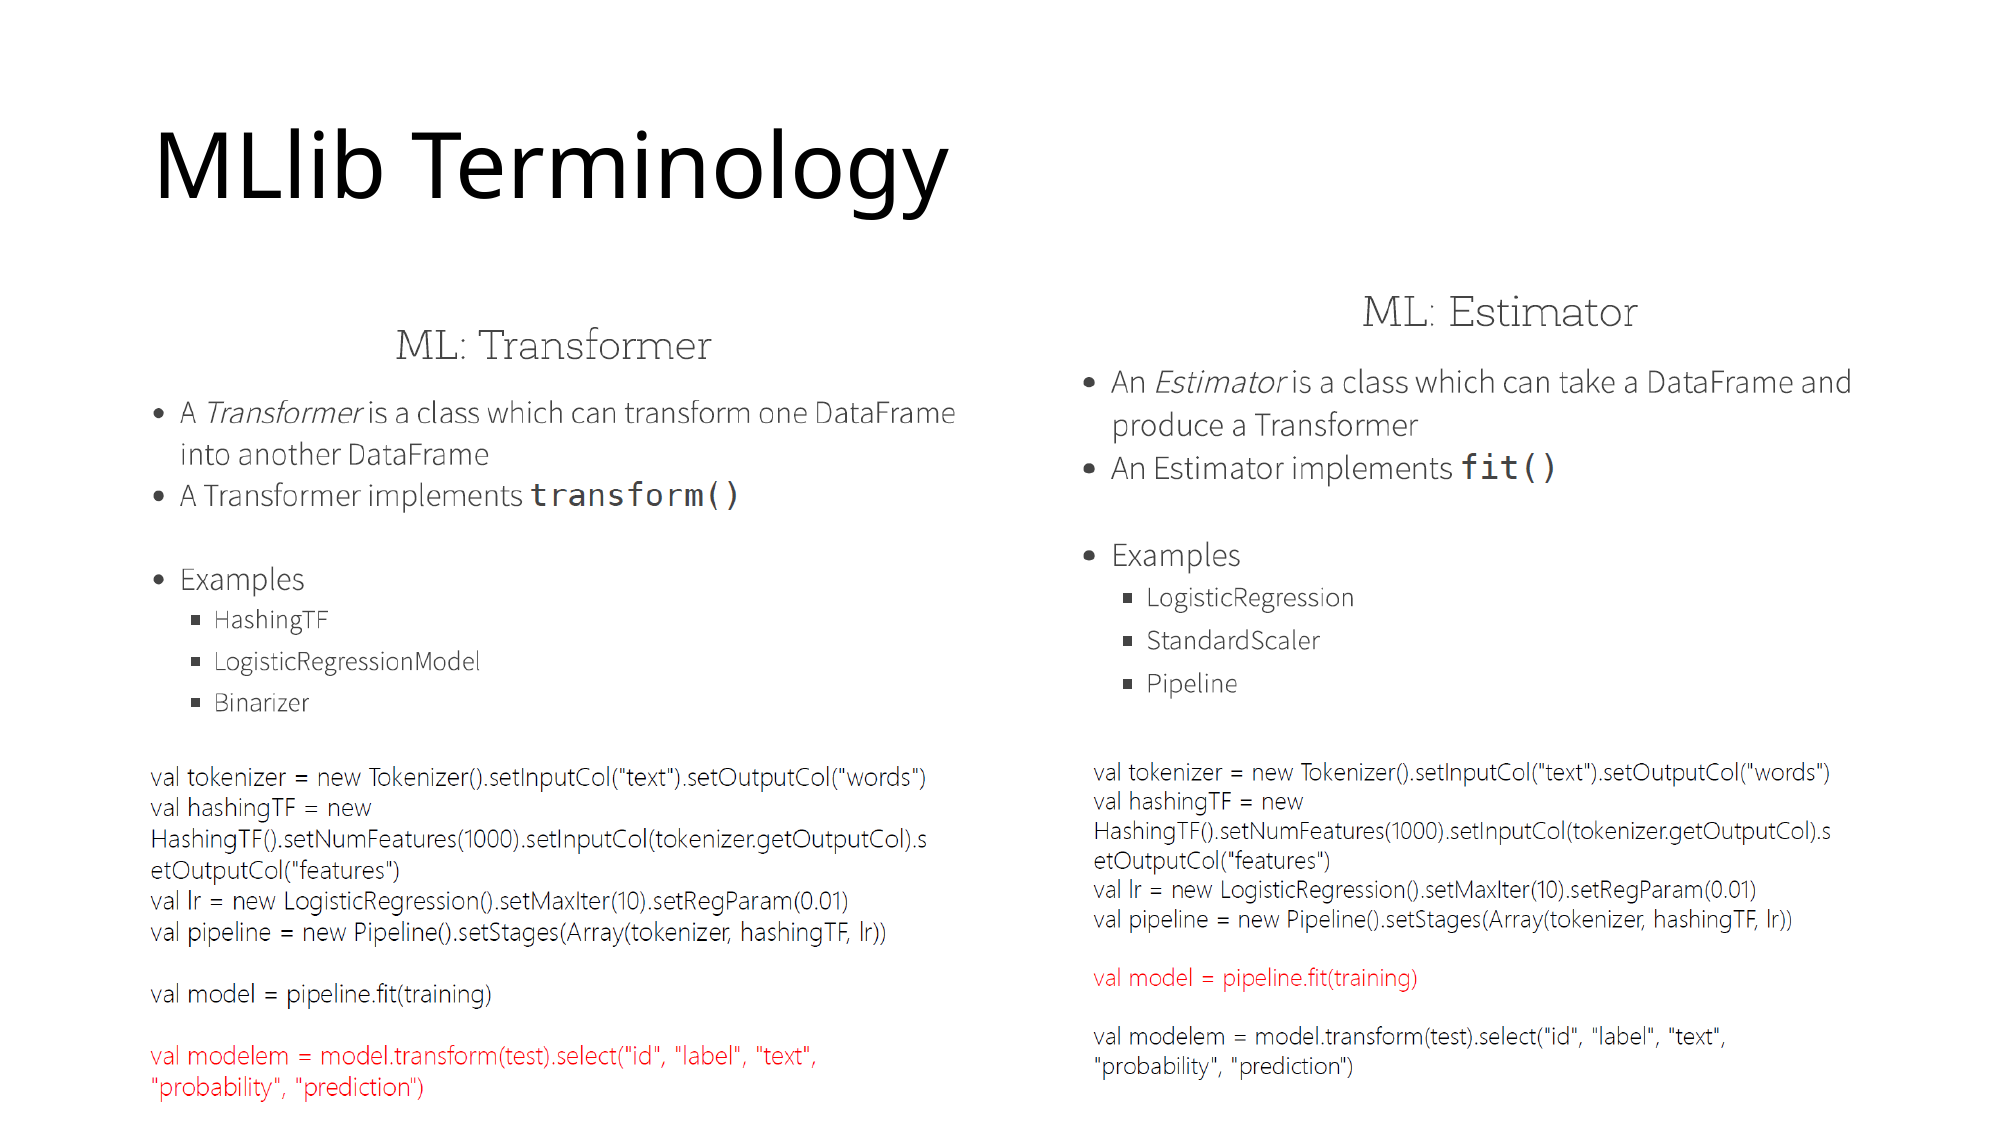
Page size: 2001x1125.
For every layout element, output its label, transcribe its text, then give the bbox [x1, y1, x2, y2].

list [1061, 277, 1912, 712]
picture [137, 759, 930, 1112]
title MLlib Terminology [137, 59, 1863, 278]
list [137, 310, 988, 727]
picture [1086, 759, 1839, 1097]
